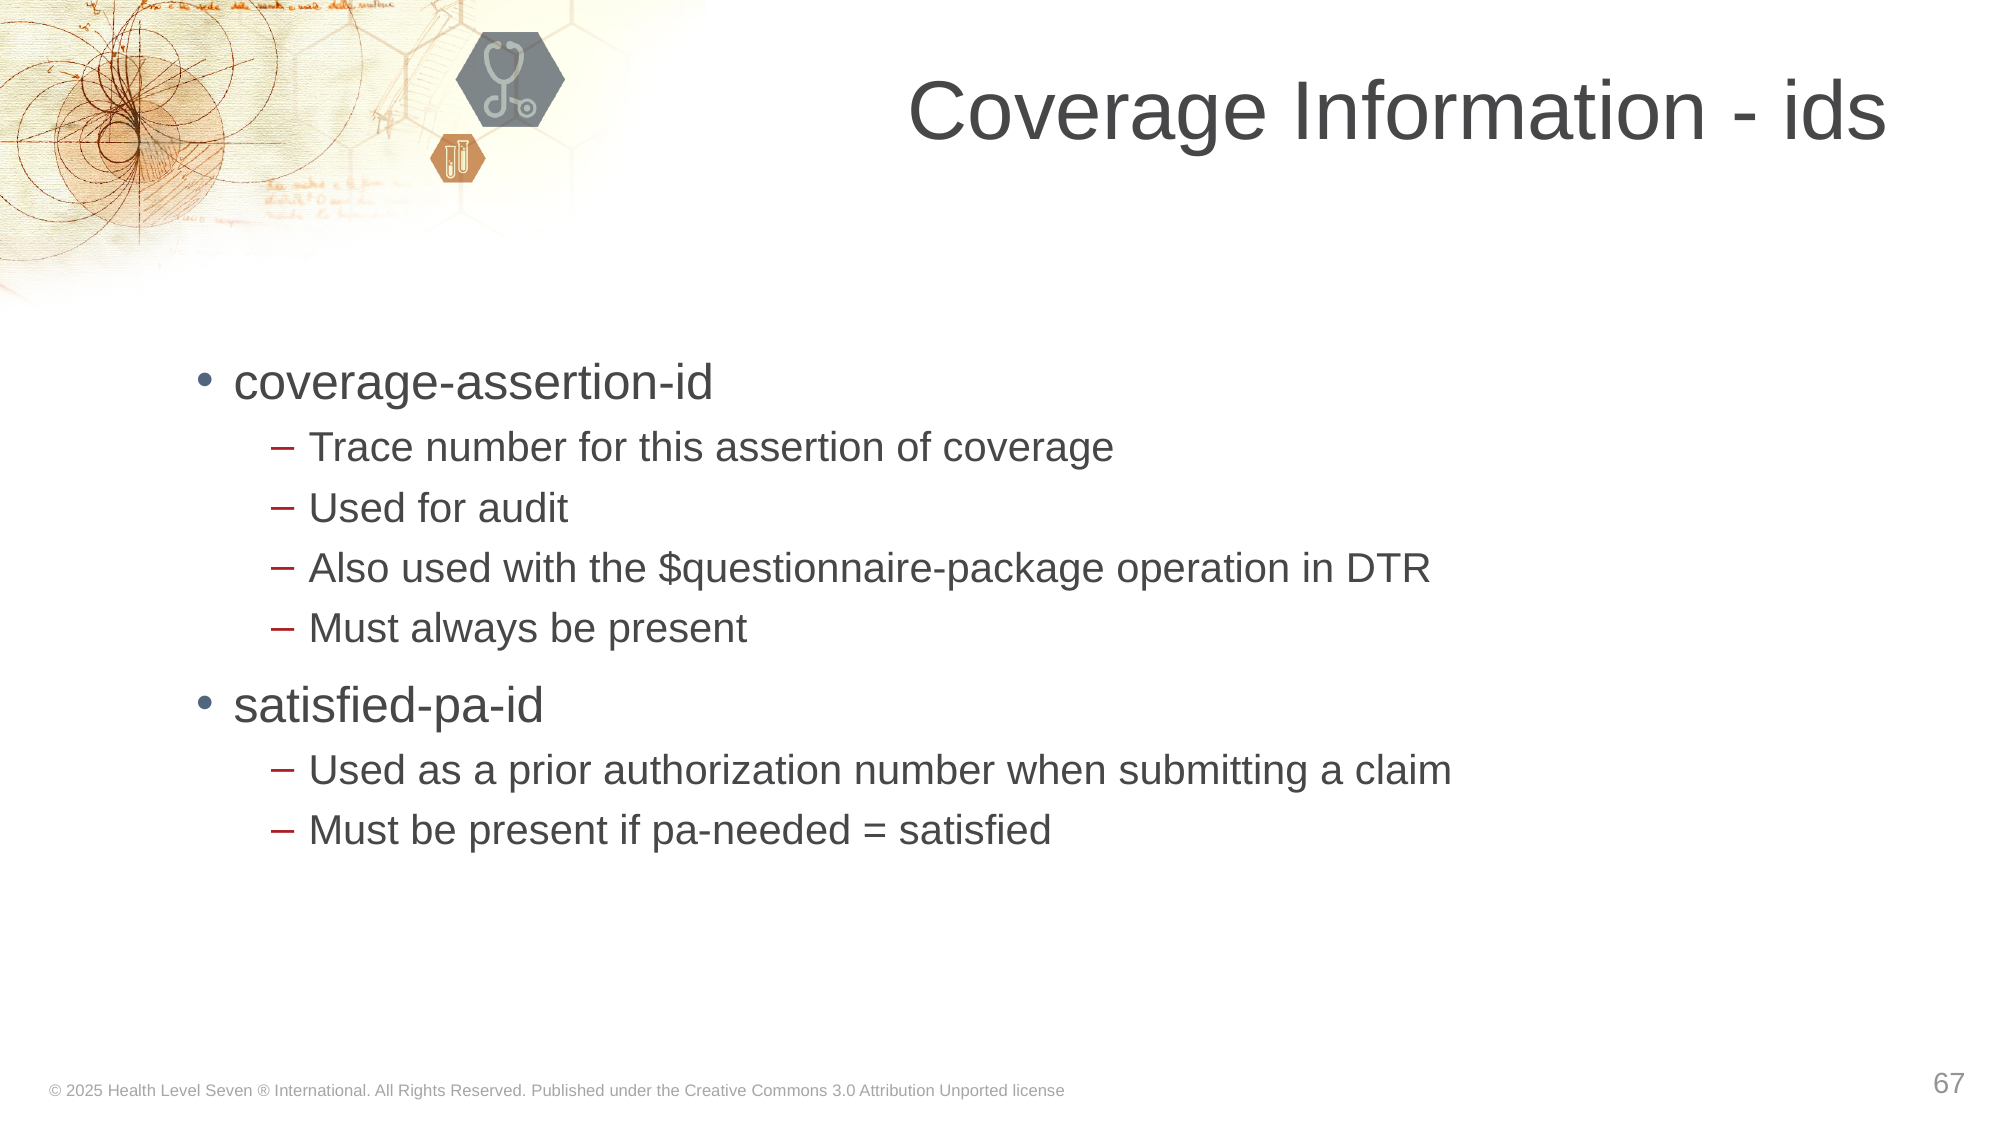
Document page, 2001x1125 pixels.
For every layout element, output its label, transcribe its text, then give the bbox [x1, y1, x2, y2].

list coverage-assertion-id Trace number for this assertion of coverage Used for audit Also used with the $questionnaire-package operation in DTR Must always be present satisfied-pa-id Used as a prior authorization number when submitting a claim Must be present if pa-needed = satisfied [181, 342, 1904, 1016]
picture [0, 0, 706, 310]
title Coverage Information - ids [648, 59, 1904, 188]
slide_number 67 [1515, 1064, 1966, 1125]
